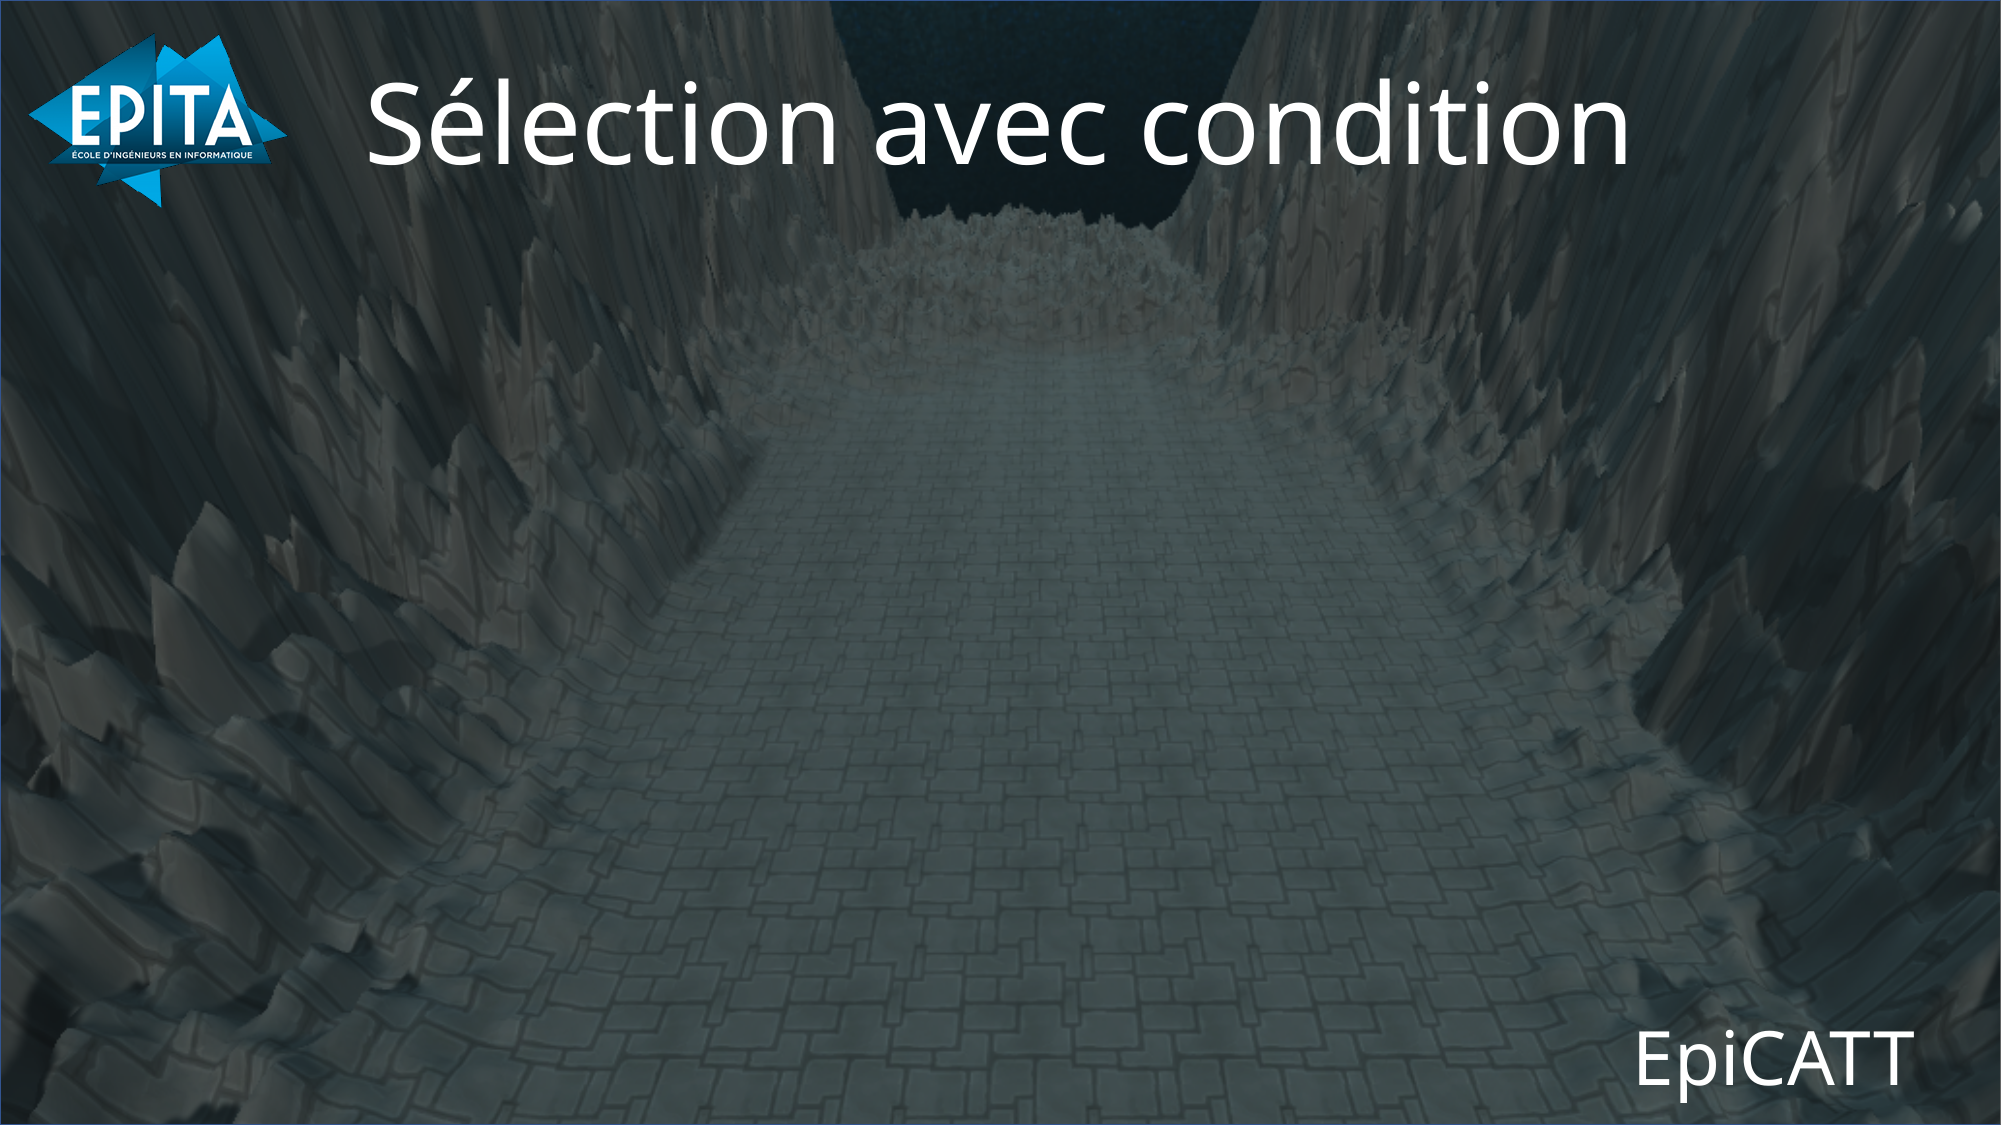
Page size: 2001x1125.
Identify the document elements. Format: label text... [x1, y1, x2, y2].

title Sélection avec condition [137, 59, 1863, 278]
picture [0, 0, 2001, 1124]
